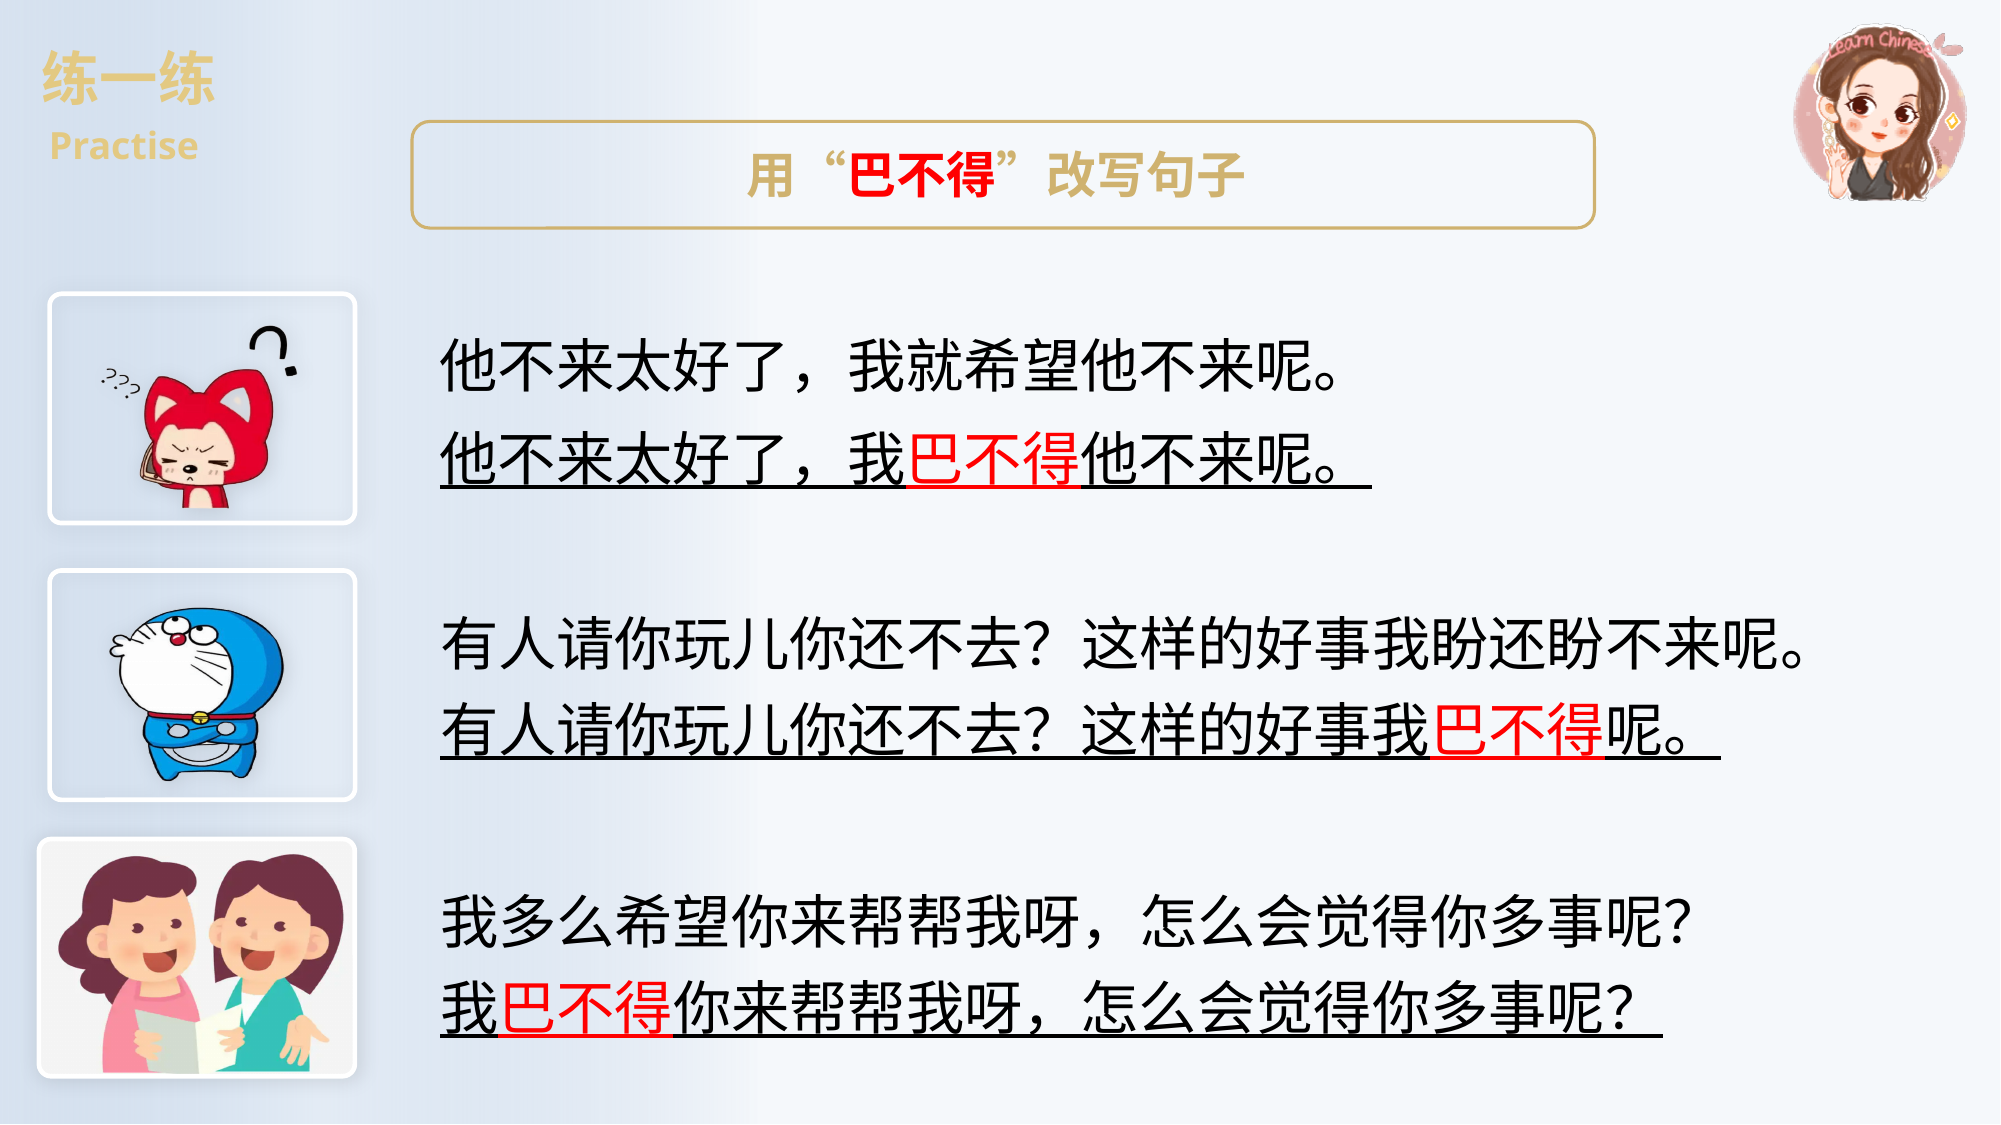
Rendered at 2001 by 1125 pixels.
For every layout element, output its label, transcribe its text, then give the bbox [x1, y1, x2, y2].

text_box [397, 121, 1595, 229]
text_box 有人请你玩儿你还不去？这样的好事我巴不得呢。 [425, 685, 1737, 771]
text_box Practise [34, 115, 215, 175]
text_box 练一练 [27, 35, 477, 120]
text_box [38, 838, 355, 1077]
text_box 我巴不得你来帮帮我呀，怎么会觉得你多事呢？ [425, 963, 1679, 1049]
text_box [49, 570, 356, 800]
text_box [49, 293, 356, 524]
text_box 他不来太好了，我巴不得他不来呢。 [425, 414, 1387, 500]
picture [0, 0, 2001, 1125]
text_box 他不来太好了，我就希望他不来呢。 [425, 321, 1387, 407]
text_box 有人请你玩儿你还不去？这样的好事我盼还盼不来呢。 [425, 600, 1854, 685]
text_box 我多么希望你来帮帮我呀，怎么会觉得你多事呢？ [425, 878, 1737, 963]
